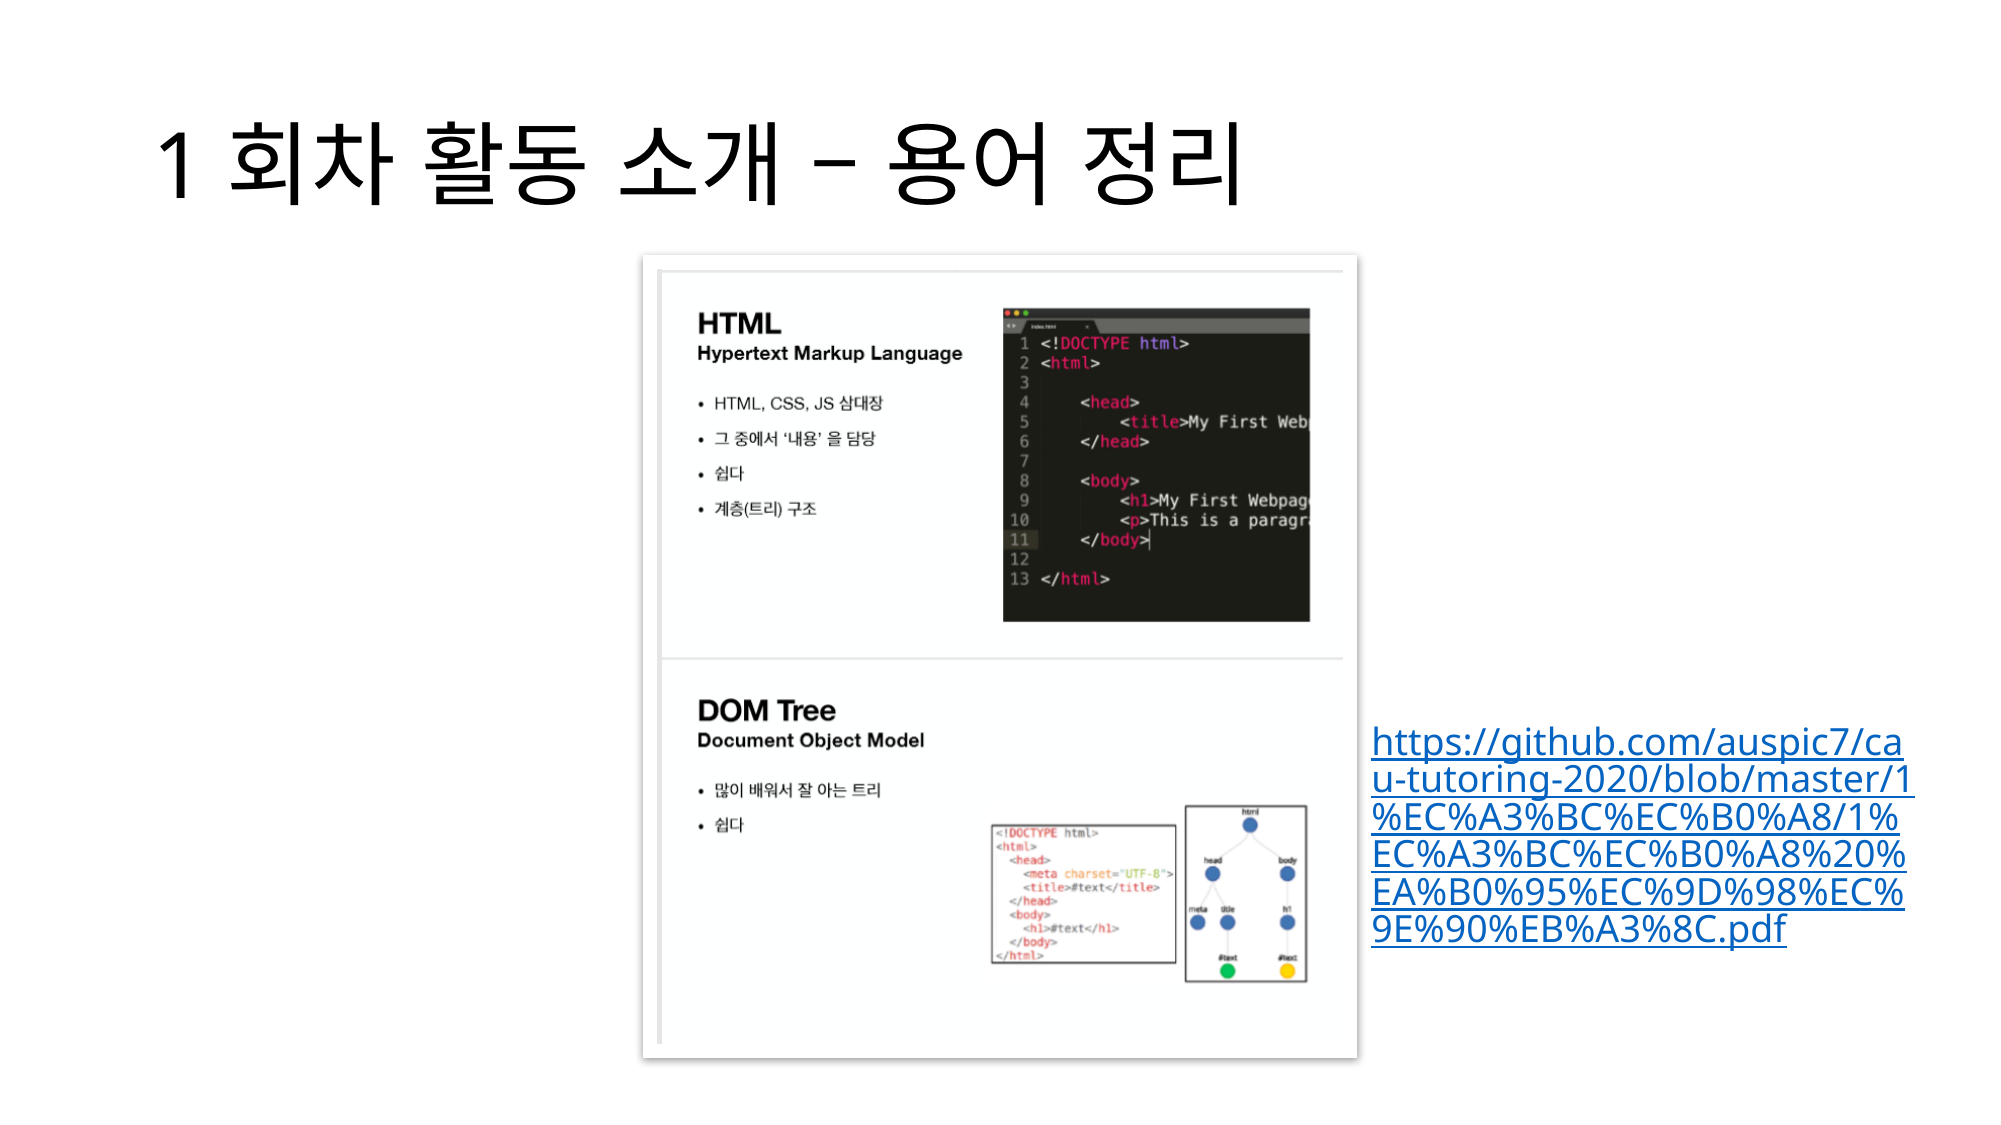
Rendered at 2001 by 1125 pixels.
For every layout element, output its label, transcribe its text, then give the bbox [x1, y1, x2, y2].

picture [657, 269, 1343, 1044]
text_box https://github.com/auspic7/cau-tutoring-2020/blob/master/1%EC%A3%BC%EC%B0%A8/1%EC%A3%BC%EC%B0%A8%20%EA%B0%95%EC%9D%98%EC%9E%90%EB%A3%8C.pdf [1356, 710, 1933, 777]
title 1회차 활동 소개 – 용어 정리 [137, 59, 1863, 278]
